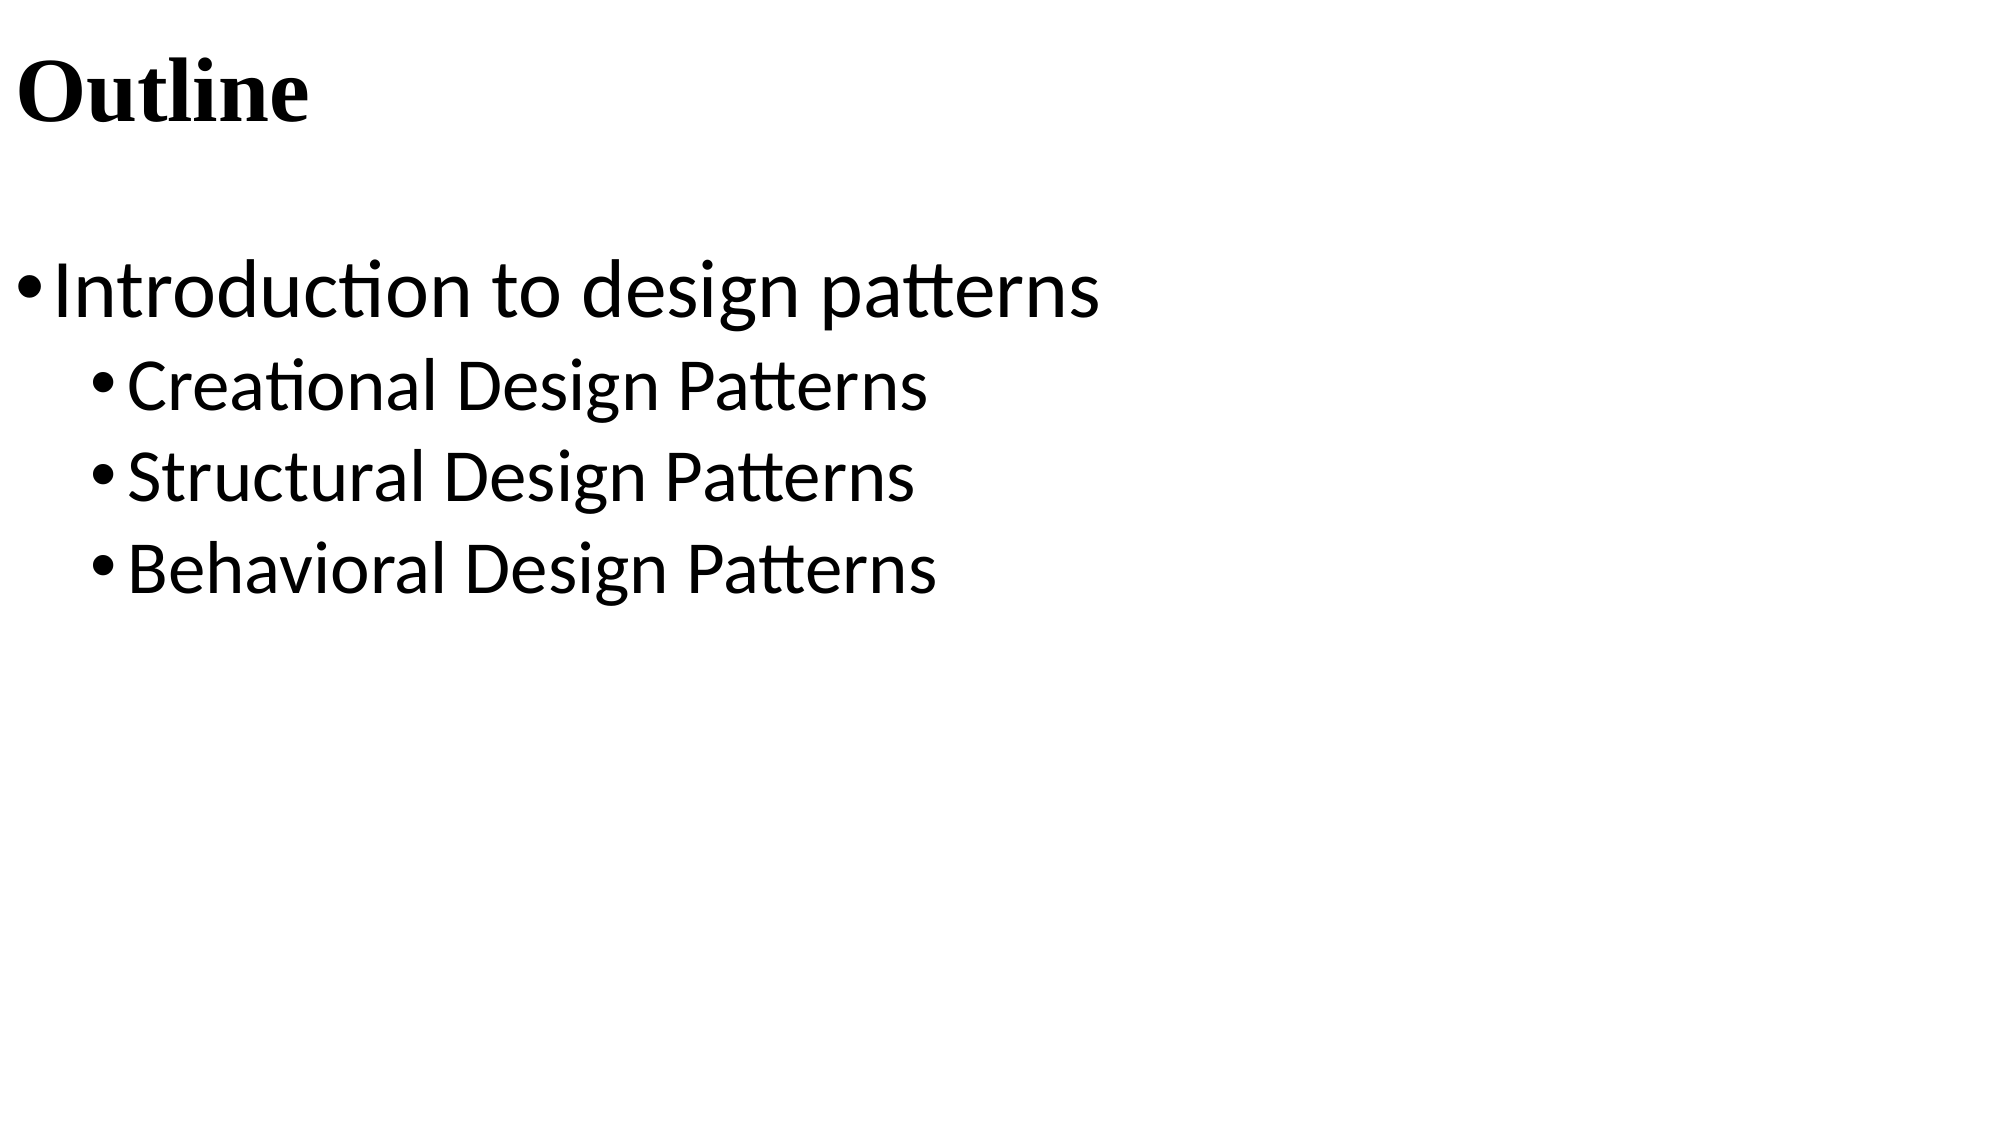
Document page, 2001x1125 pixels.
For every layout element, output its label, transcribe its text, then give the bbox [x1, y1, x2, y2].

list Introduction to design patterns Creational Design Patterns Structural Design Patterns Behavioral Design Patterns [0, 238, 2000, 952]
title Outline [0, 2, 2000, 180]
